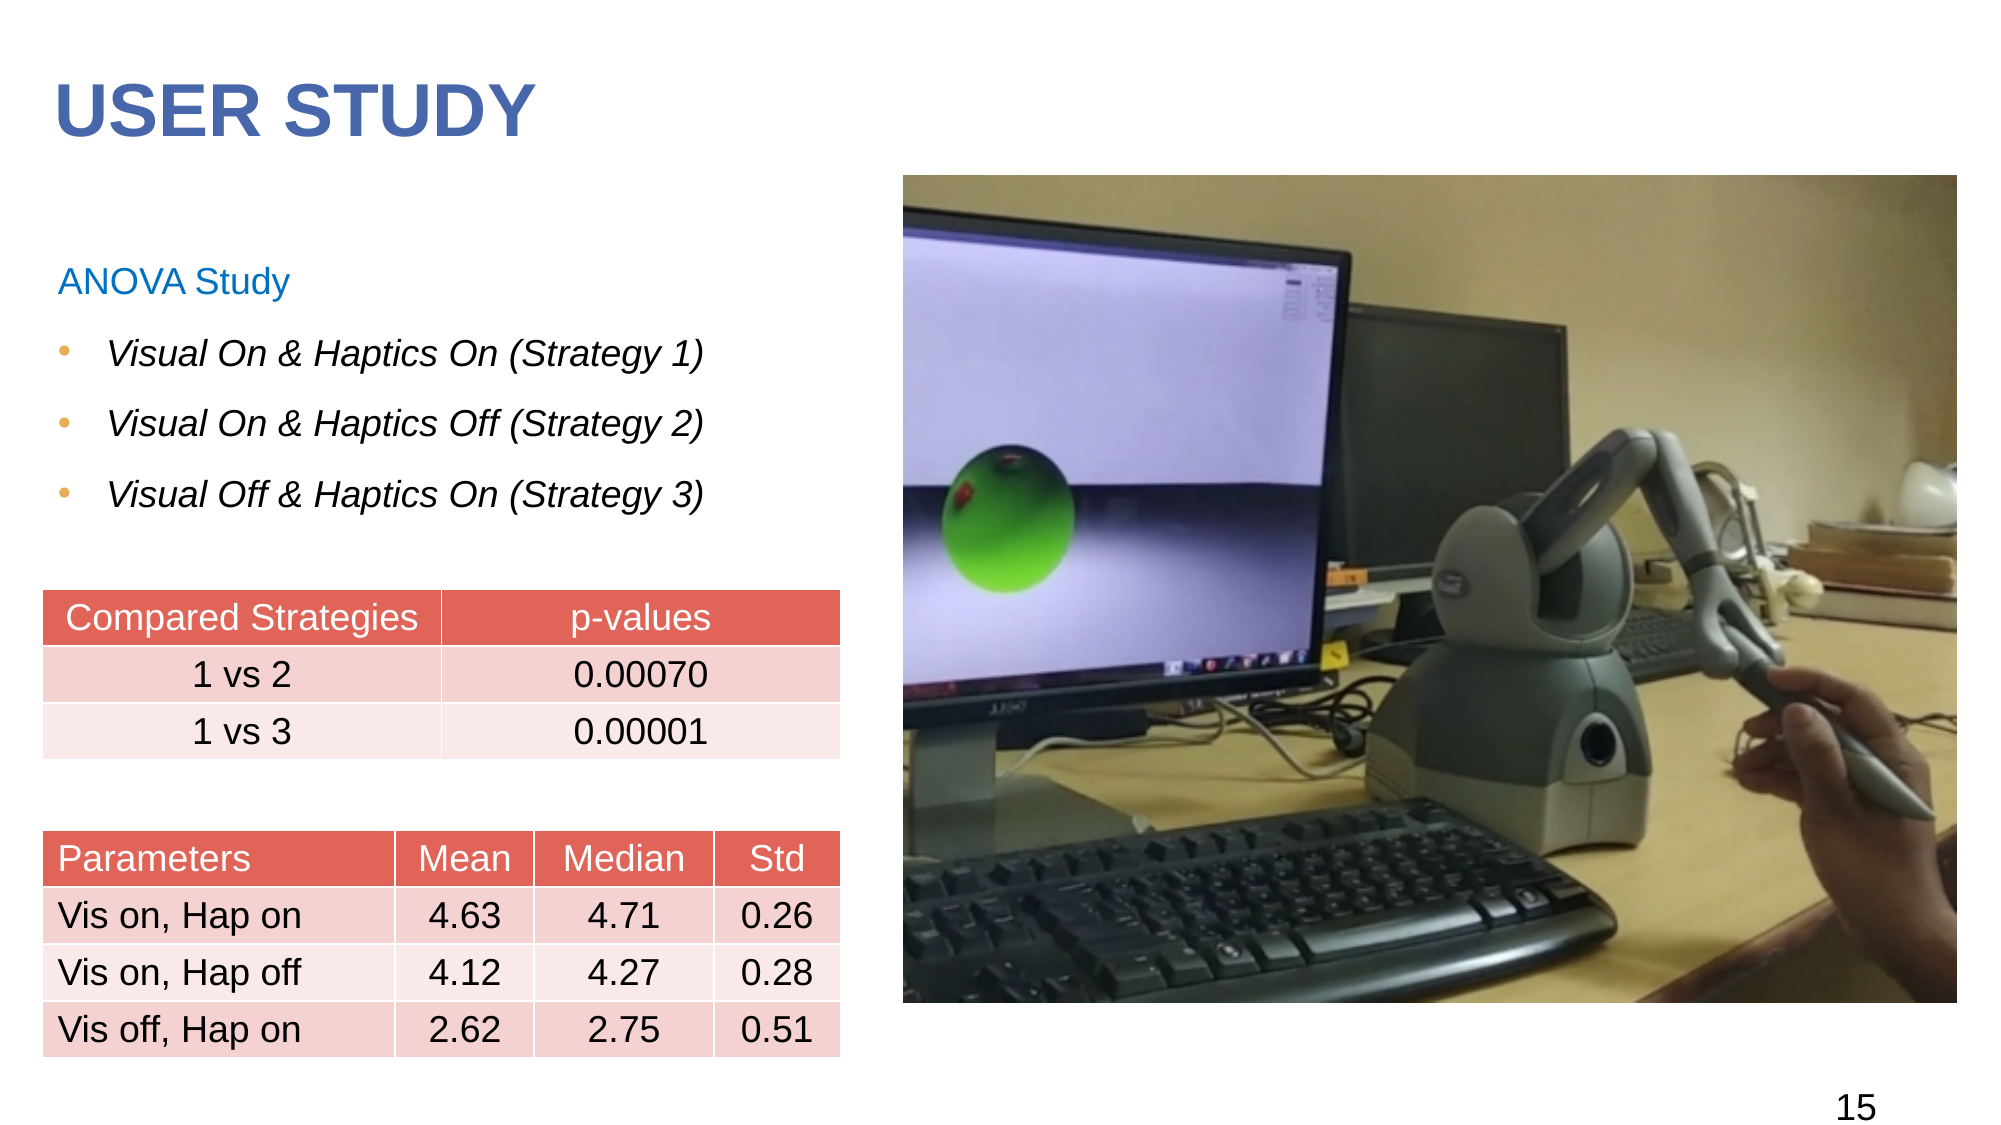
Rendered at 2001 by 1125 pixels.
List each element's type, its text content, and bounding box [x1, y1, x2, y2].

table_header Std [715, 831, 840, 886]
table_cell 4.27 [535, 945, 713, 1000]
table_header Parameters [43, 831, 394, 886]
table_cell 1 vs 3 [43, 704, 441, 759]
table_cell 2.62 [396, 1002, 533, 1057]
table_header p-values [442, 590, 840, 645]
table_header Compared Strategies [43, 590, 441, 645]
table_cell 0.26 [715, 888, 840, 943]
table_cell 2.75 [535, 1002, 713, 1057]
table_cell Vis off, Hap on [43, 1002, 394, 1057]
table_cell 0.51 [715, 1002, 840, 1057]
table_cell 1 vs 2 [43, 647, 441, 702]
table_cell 0.00070 [442, 647, 840, 702]
picture [903, 175, 1958, 1003]
text_box 15 [1820, 1075, 1931, 1125]
table_cell 4.71 [535, 888, 713, 943]
table_cell 4.12 [396, 945, 533, 1000]
table_cell 0.28 [715, 945, 840, 1000]
table_cell 0.00001 [442, 704, 840, 759]
table_header Median [535, 831, 713, 886]
table_cell Vis on, Hap on [43, 888, 394, 943]
list ANOVA Study Visual On & Haptics On (Strategy 1) Visual On & Haptics Off (Strategy 2) Visual Off & Haptics On (Strategy 3) [42, 236, 1000, 1043]
table_cell Vis on, Hap off [43, 945, 394, 1000]
table_cell 4.63 [396, 888, 533, 943]
title User Study [42, 55, 1919, 158]
table_header Mean [396, 831, 533, 886]
